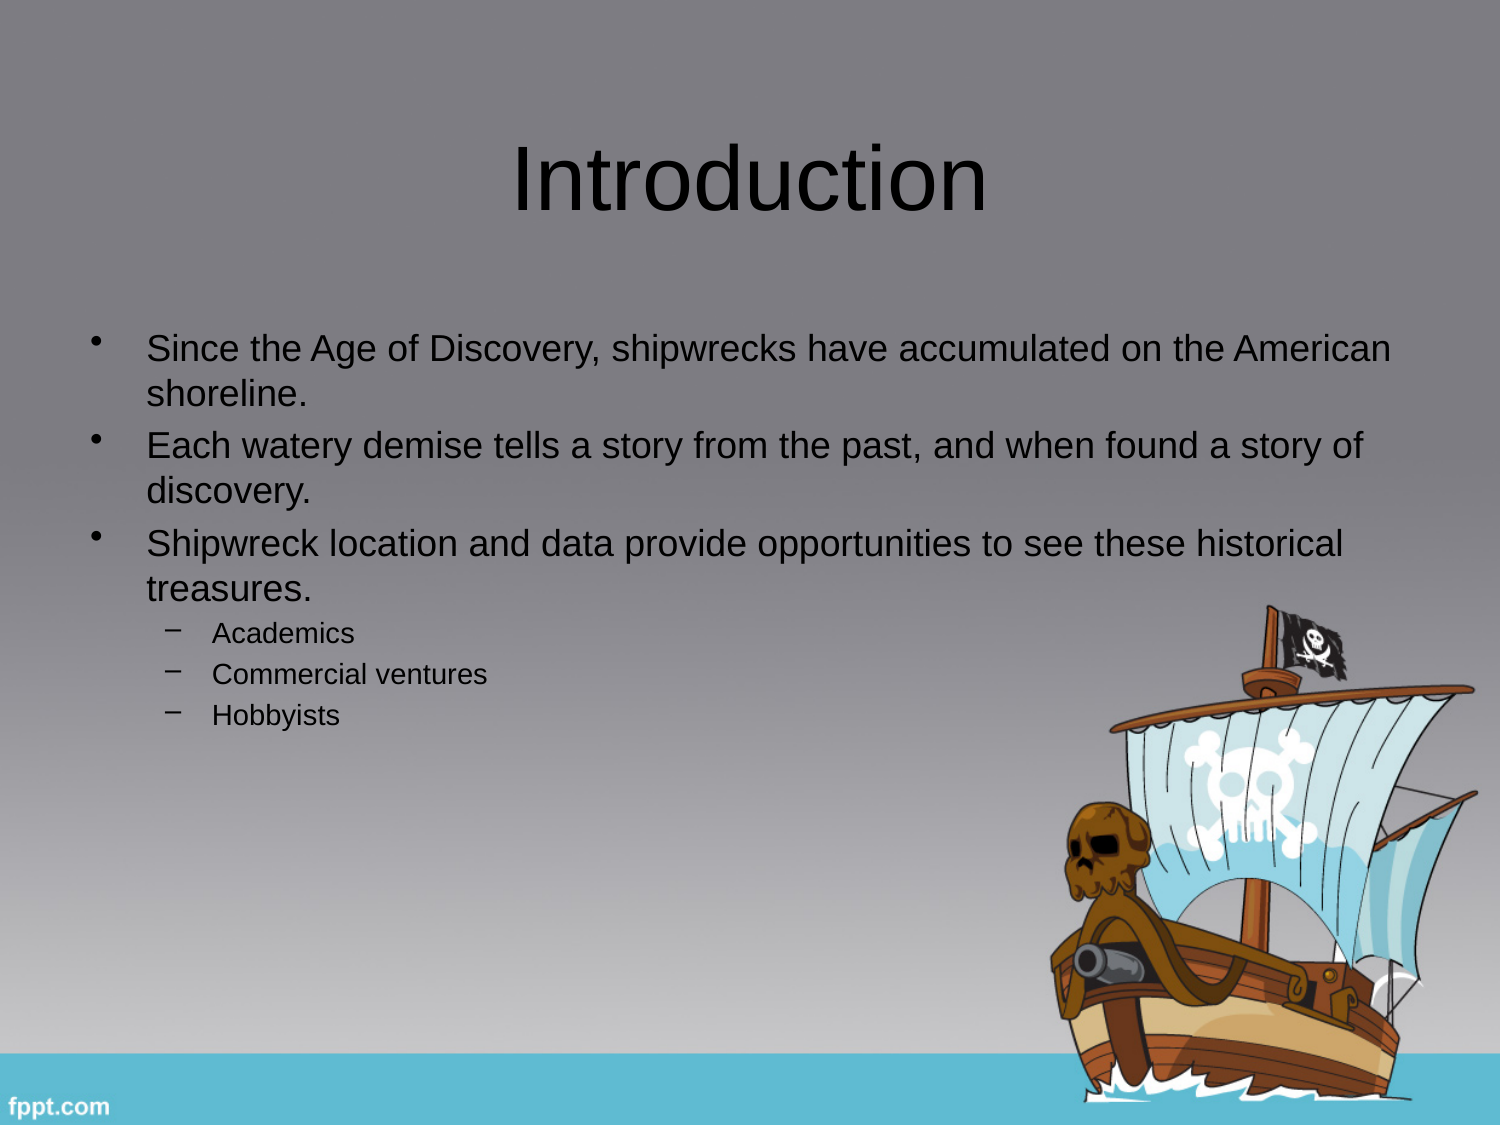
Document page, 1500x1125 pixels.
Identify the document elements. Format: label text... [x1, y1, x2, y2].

picture [0, 0, 1500, 1125]
title Introduction [75, 79, 1425, 268]
list Since the Age of Discovery, shipwrecks have accumulated on the American shoreline. Each watery demise tells a story from the past, and when found a story of discovery. Shipwreck location and data provide opportunities to see these historical treasures. Academics Commercial ventures Hobbyists [75, 316, 1425, 1059]
